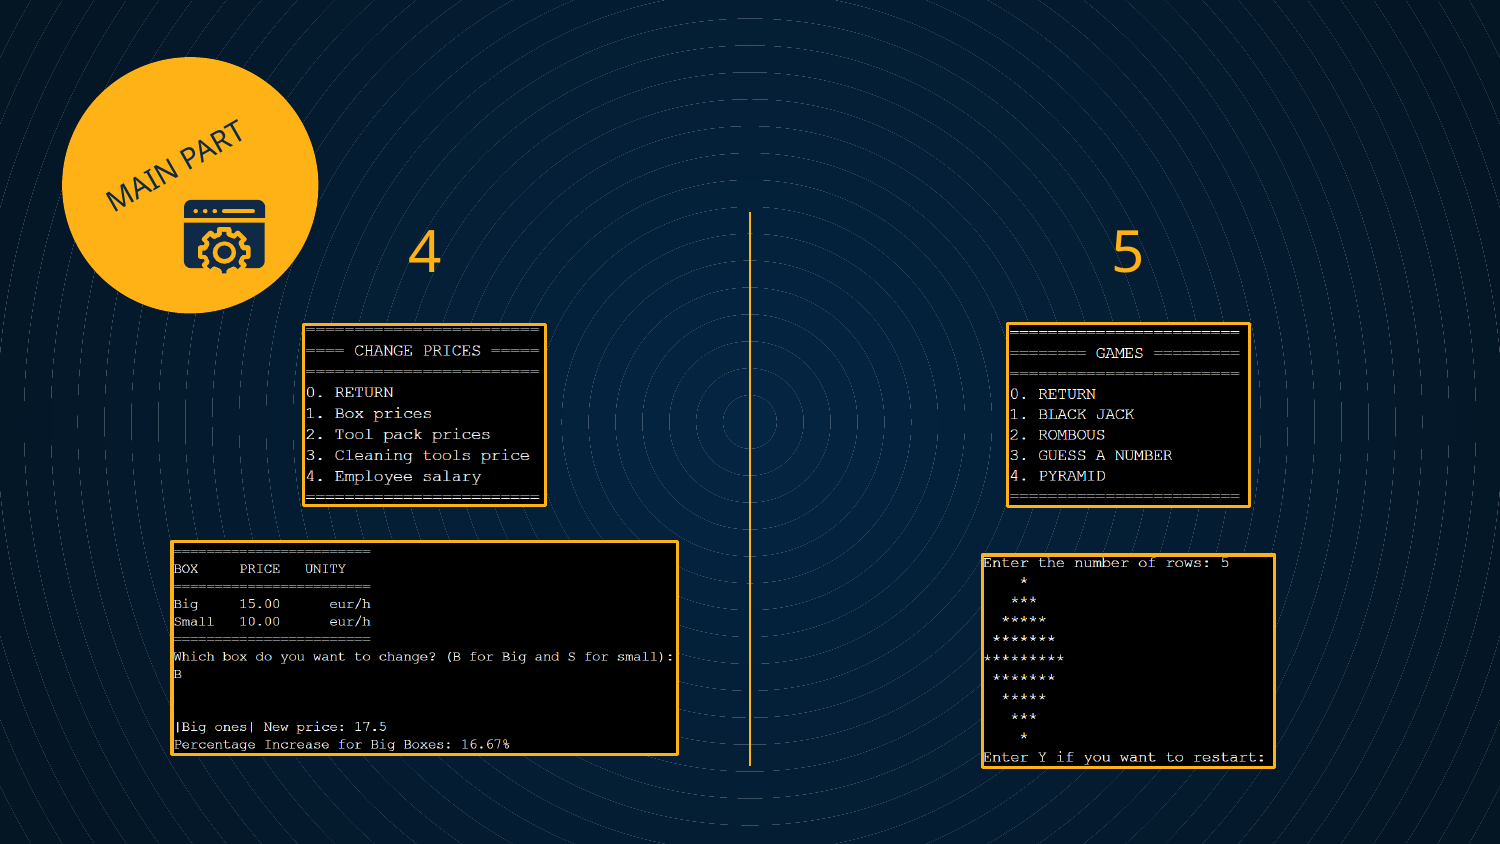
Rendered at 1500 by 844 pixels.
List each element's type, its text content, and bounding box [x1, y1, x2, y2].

picture [983, 556, 1274, 767]
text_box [183, 199, 266, 274]
title 4 [366, 199, 484, 300]
title MAIN PART [36, 67, 296, 232]
picture [173, 543, 677, 753]
title 5 [1070, 199, 1188, 300]
picture [1008, 324, 1248, 506]
text_box [67, 98, 319, 314]
text_box [62, 57, 262, 193]
picture [305, 325, 545, 505]
